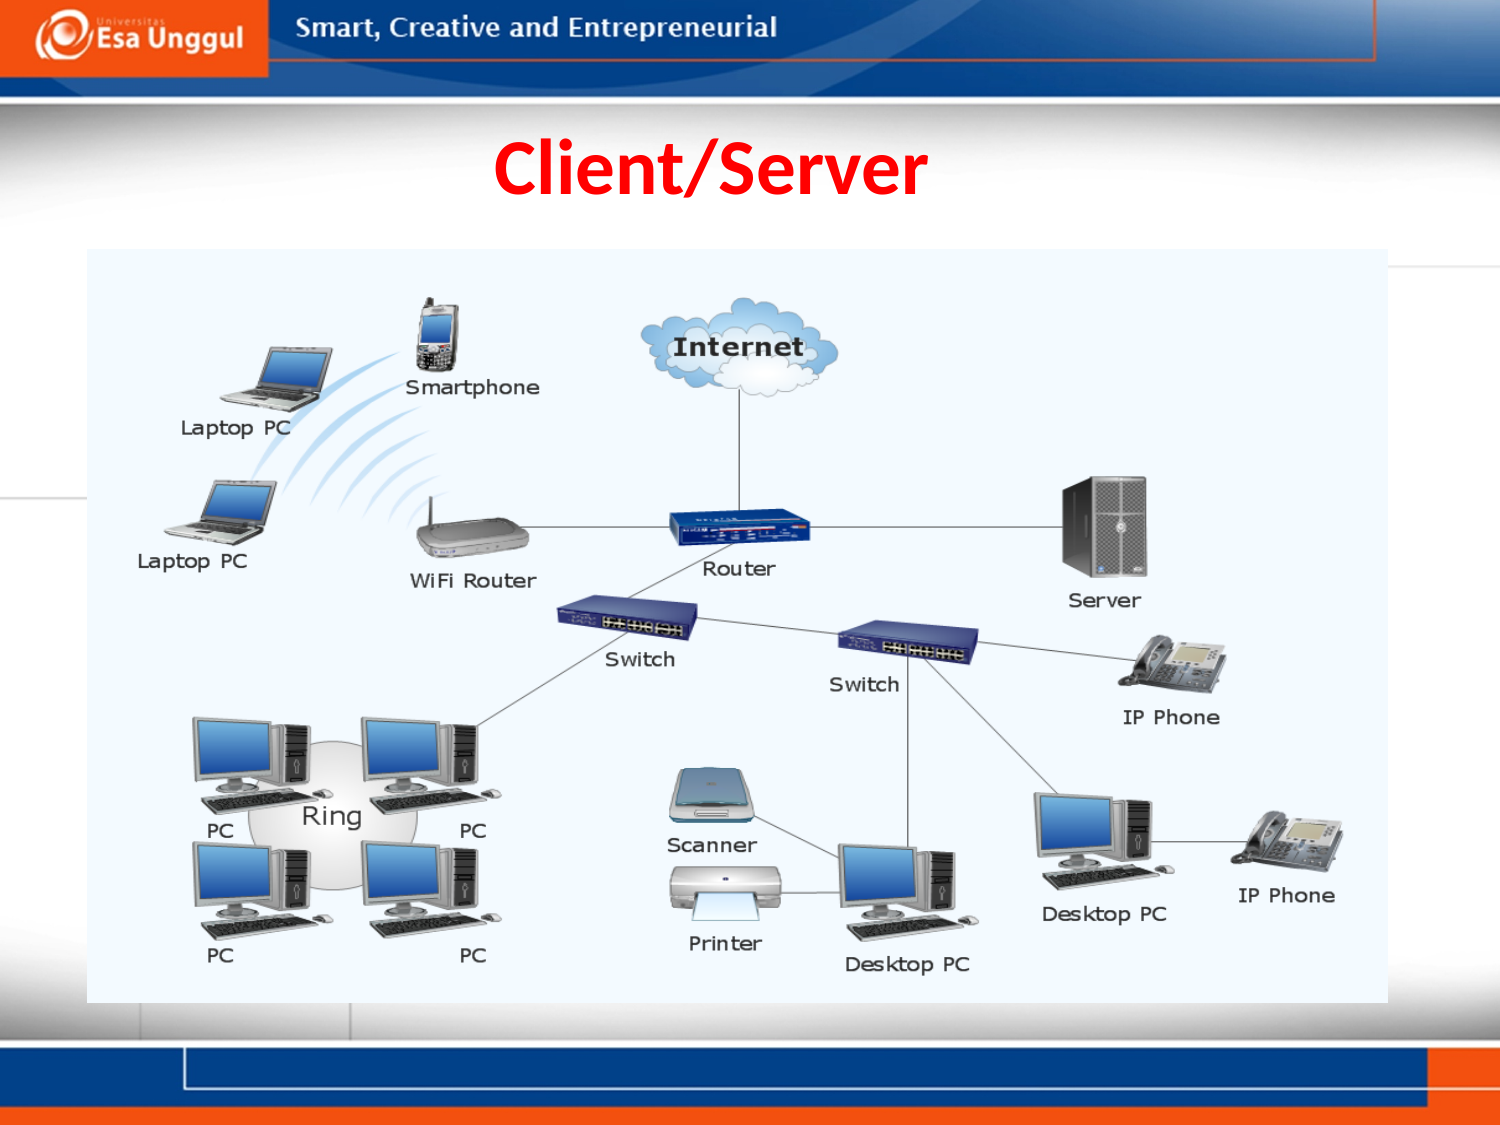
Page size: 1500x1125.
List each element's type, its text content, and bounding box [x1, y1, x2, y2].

title Client/Server [37, 99, 1388, 225]
picture [0, 0, 1500, 1125]
